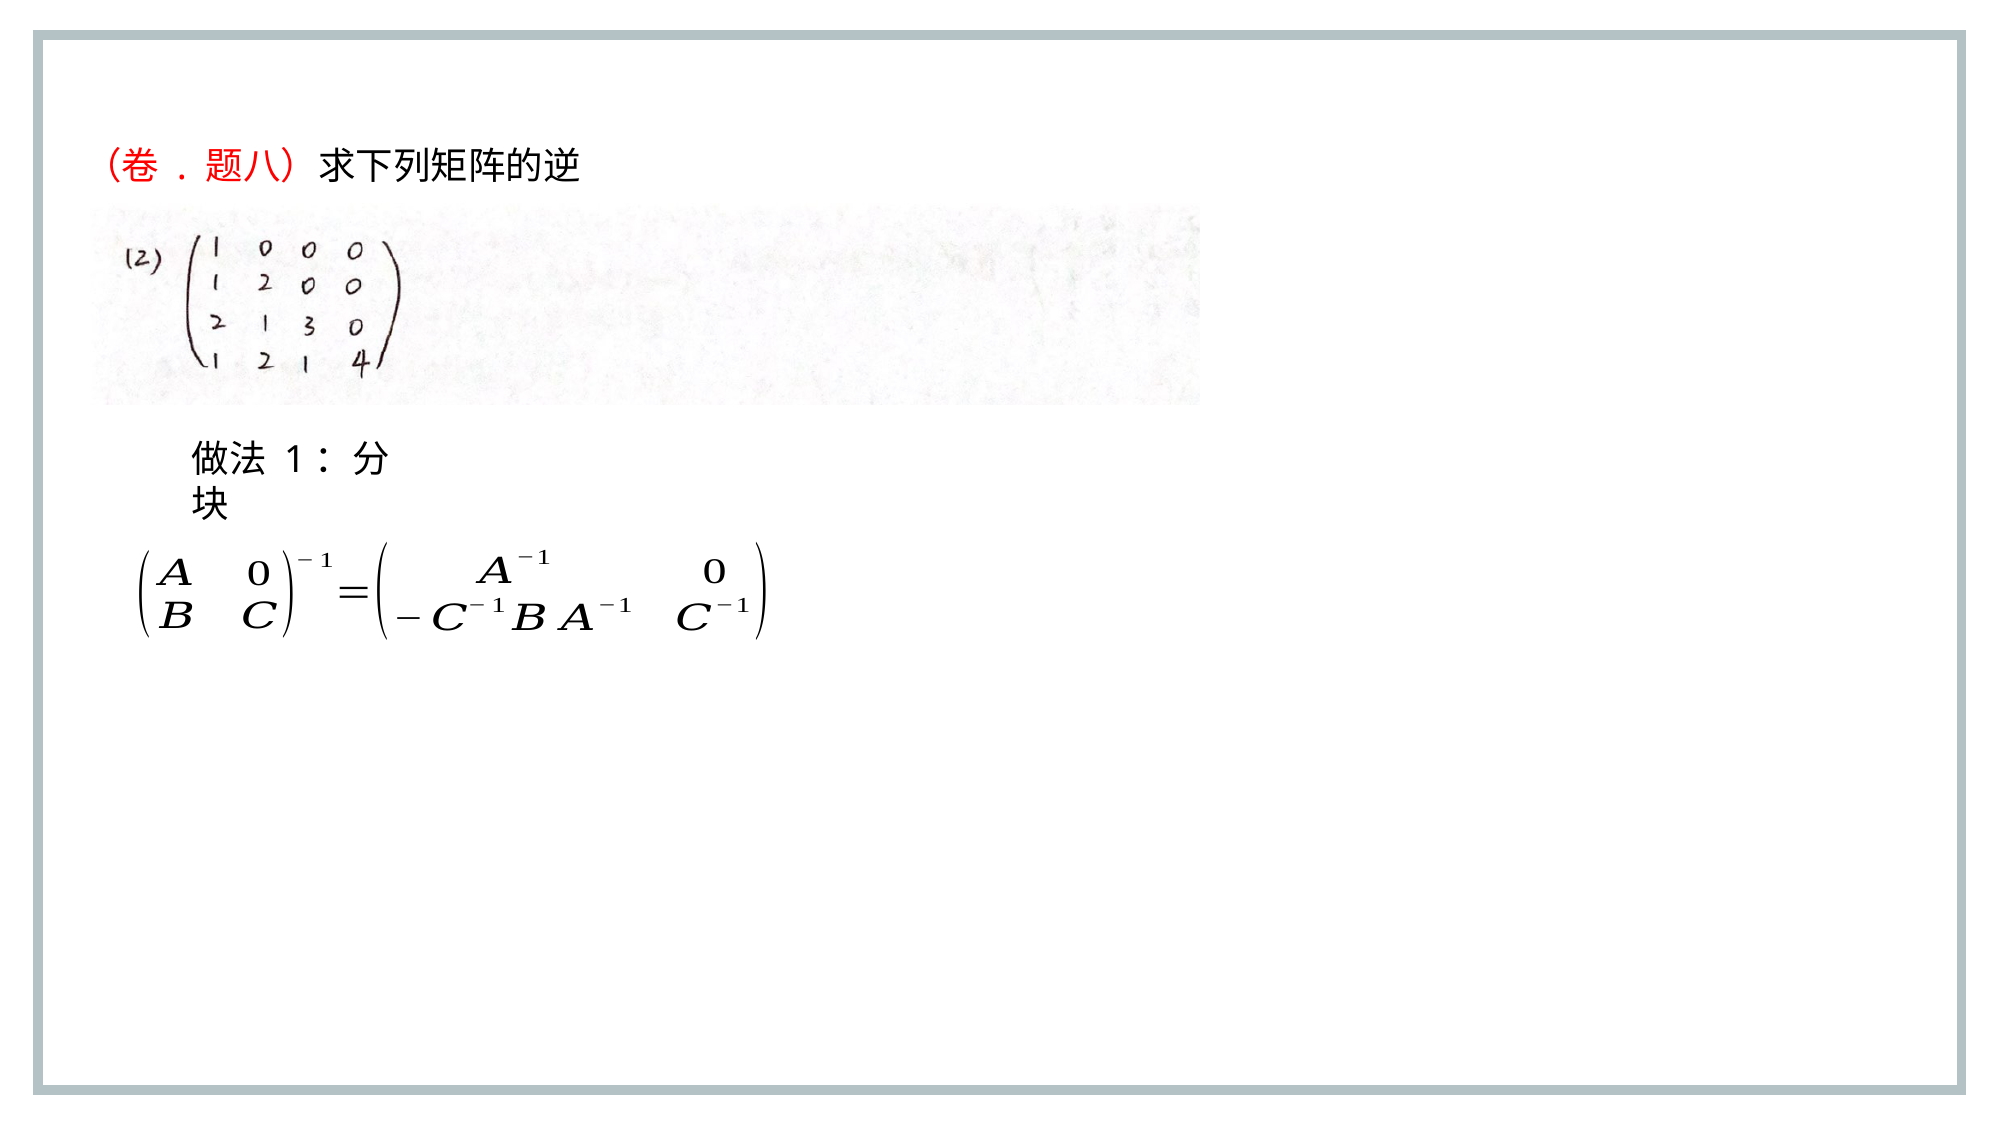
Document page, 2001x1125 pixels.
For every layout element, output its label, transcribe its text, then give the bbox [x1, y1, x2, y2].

text_box [37, 34, 1963, 1091]
picture [76, 195, 1200, 406]
text_box 做法 1：分块 [176, 427, 429, 533]
text_box （卷 . 题八）求下列矩阵的逆 [69, 135, 620, 195]
